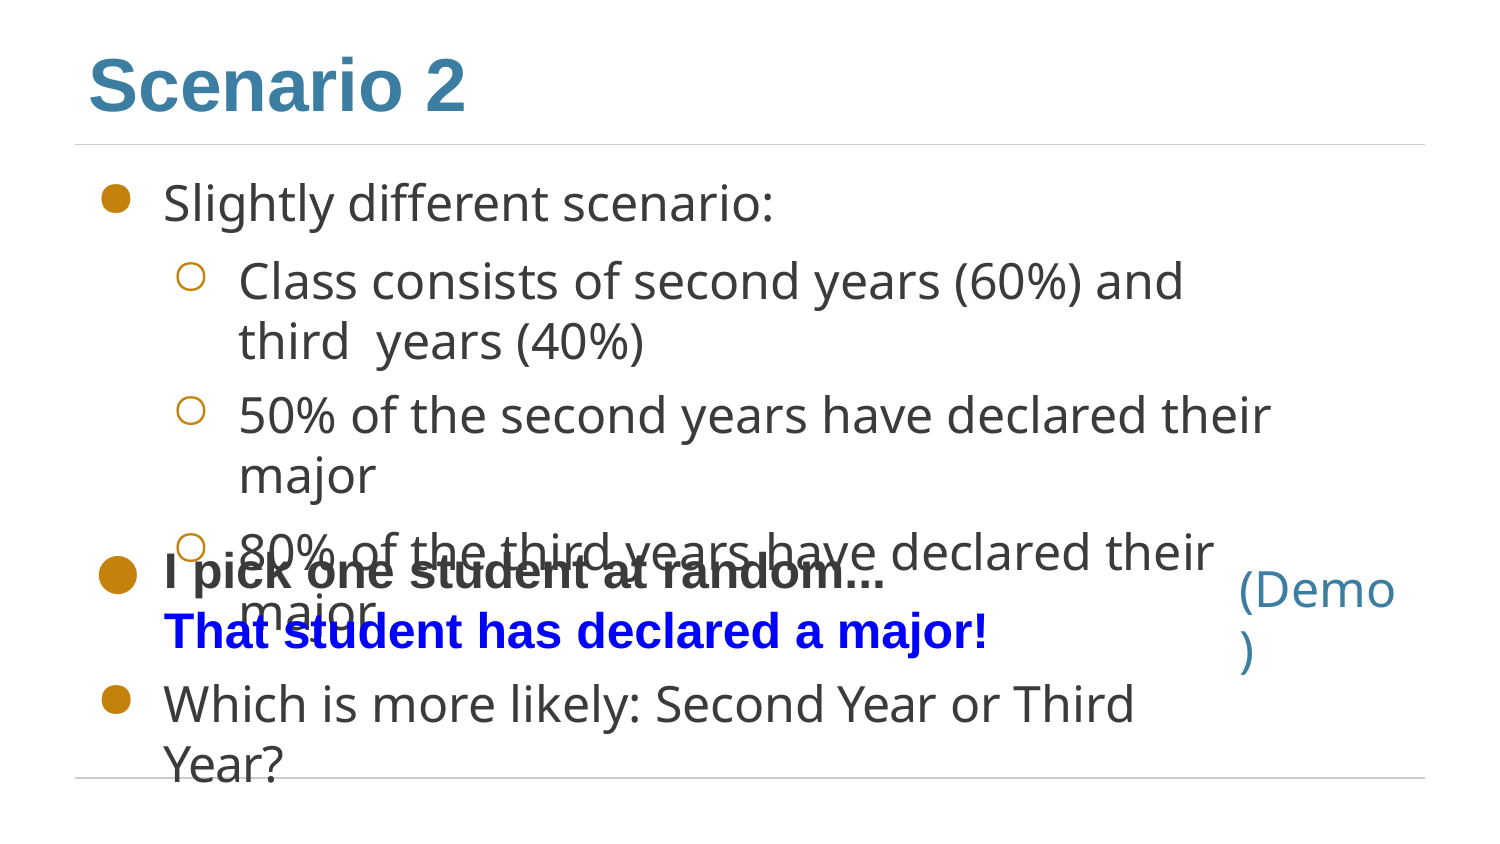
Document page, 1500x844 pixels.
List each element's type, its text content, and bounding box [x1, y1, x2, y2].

text_box I pick one student at random... That student has declared a major! [94, 534, 993, 659]
text_box Slightly different scenario: Class consists of second years (60%) and third years (40%) 50% of the second years have declared their major 80% of the third years have declared their major [94, 152, 1369, 641]
text_box Which is more likely: Second Year or Third Year? [94, 670, 1245, 793]
title Scenario 2 [86, 34, 470, 178]
text_box (Demo) [1237, 555, 1409, 678]
